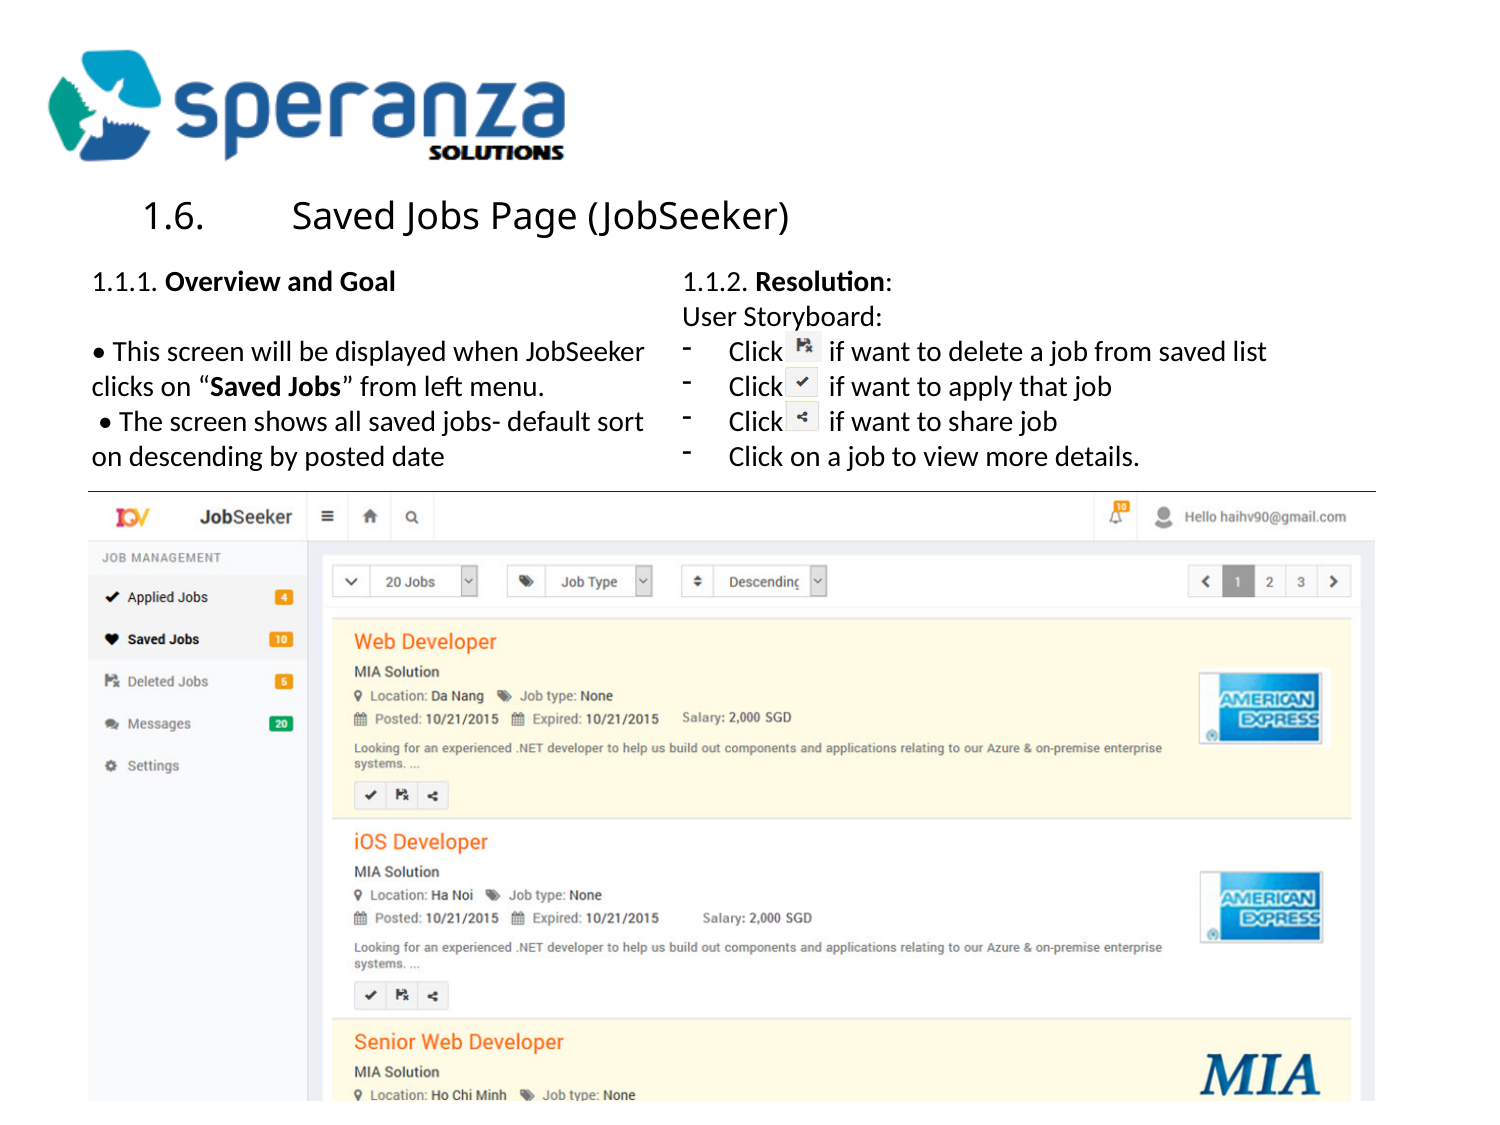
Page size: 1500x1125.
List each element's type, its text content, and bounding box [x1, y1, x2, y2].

picture [17, 19, 601, 193]
text_box 1.1.2. Resolution: User Storyboard: Click if want to delete a job from saved list Click if want to apply that job Click if want to share job Click on a job to view more details. [667, 255, 1459, 515]
picture [87, 491, 1377, 1102]
text_box 1.1.1. Overview and Goal • This screen will be displayed when JobSeeker clicks on “Saved Jobs” from left menu. • The screen shows all saved jobs- default sort on descending by posted date [76, 255, 667, 480]
text_box 1.6. Saved Jobs Page (JobSeeker) [127, 184, 805, 245]
picture [784, 366, 818, 397]
picture [785, 400, 820, 433]
picture [785, 330, 822, 362]
